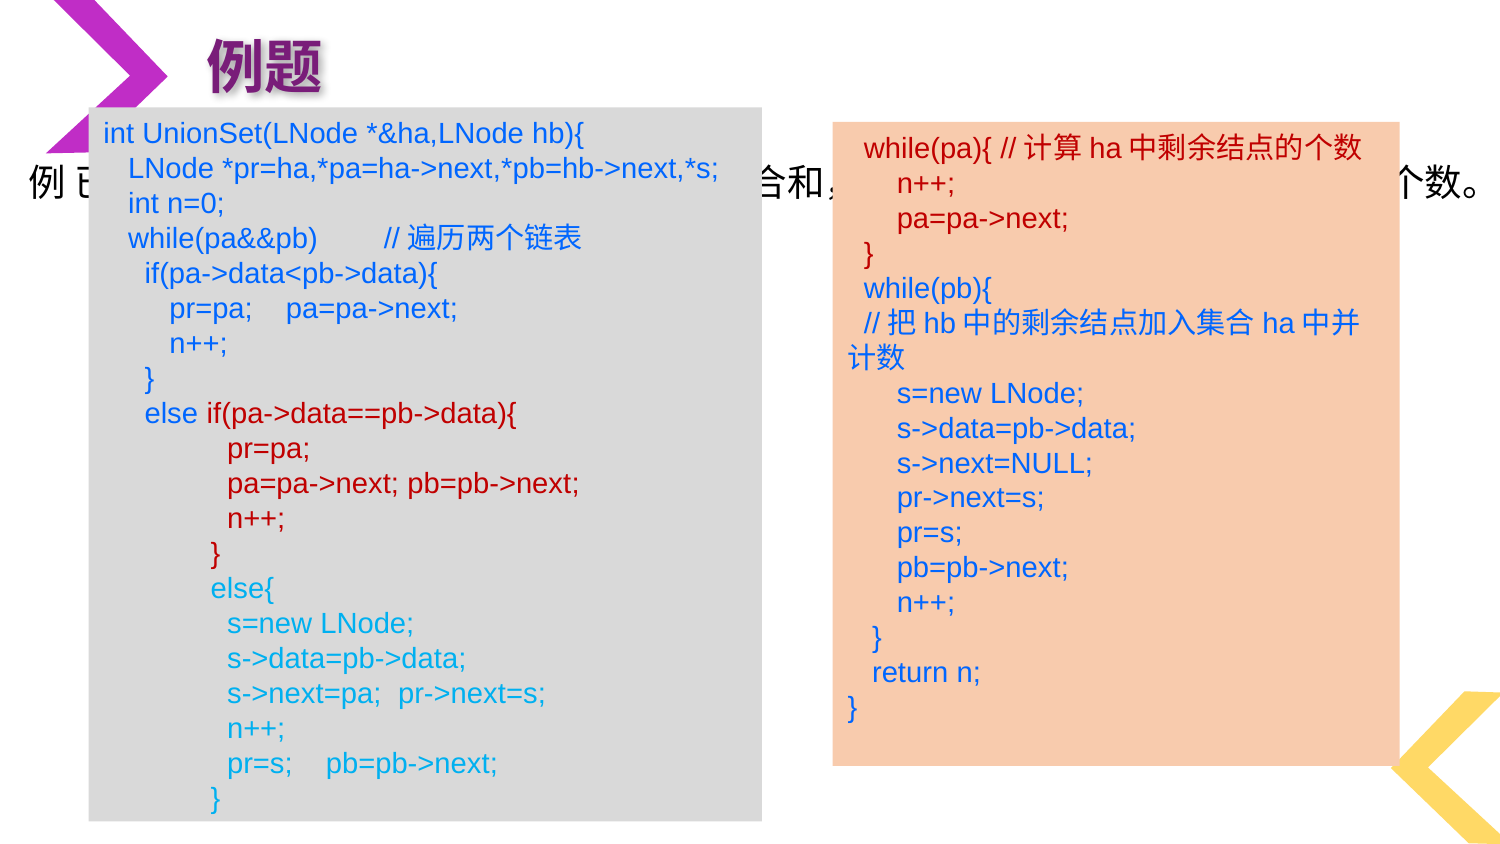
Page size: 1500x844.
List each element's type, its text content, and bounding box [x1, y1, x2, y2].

text_box int UnionSet(LNode *&ha,LNode hb){ LNode *pr=ha,*pa=ha->next,*pb=hb->next,*s; int n=0; while(pa&&pb) //遍历两个链表 if(pa->data<pb->data){ pr=pa; pa=pa->next; n++; } else if(pa->data==pb->data){ pr=pa; pa=pa->next; pb=pb->next; n++; } else{ s=new LNode; s->data=pb->data; s->next=pa; pr->next=s; n++; pr=s; pb=pb->next; } [88, 107, 762, 822]
text_box while(pa){ //计算ha中剩余结点的个数 n++; pa=pa->next; } while(pb){ //把hb中的剩余结点加入集合ha中并计数 s=new LNode; s->data=pb->data; s->next=NULL; pr->next=s; pr=s; pb=pb->next; n++; } return n; } [832, 121, 1400, 766]
list 例题 [194, 32, 1220, 108]
